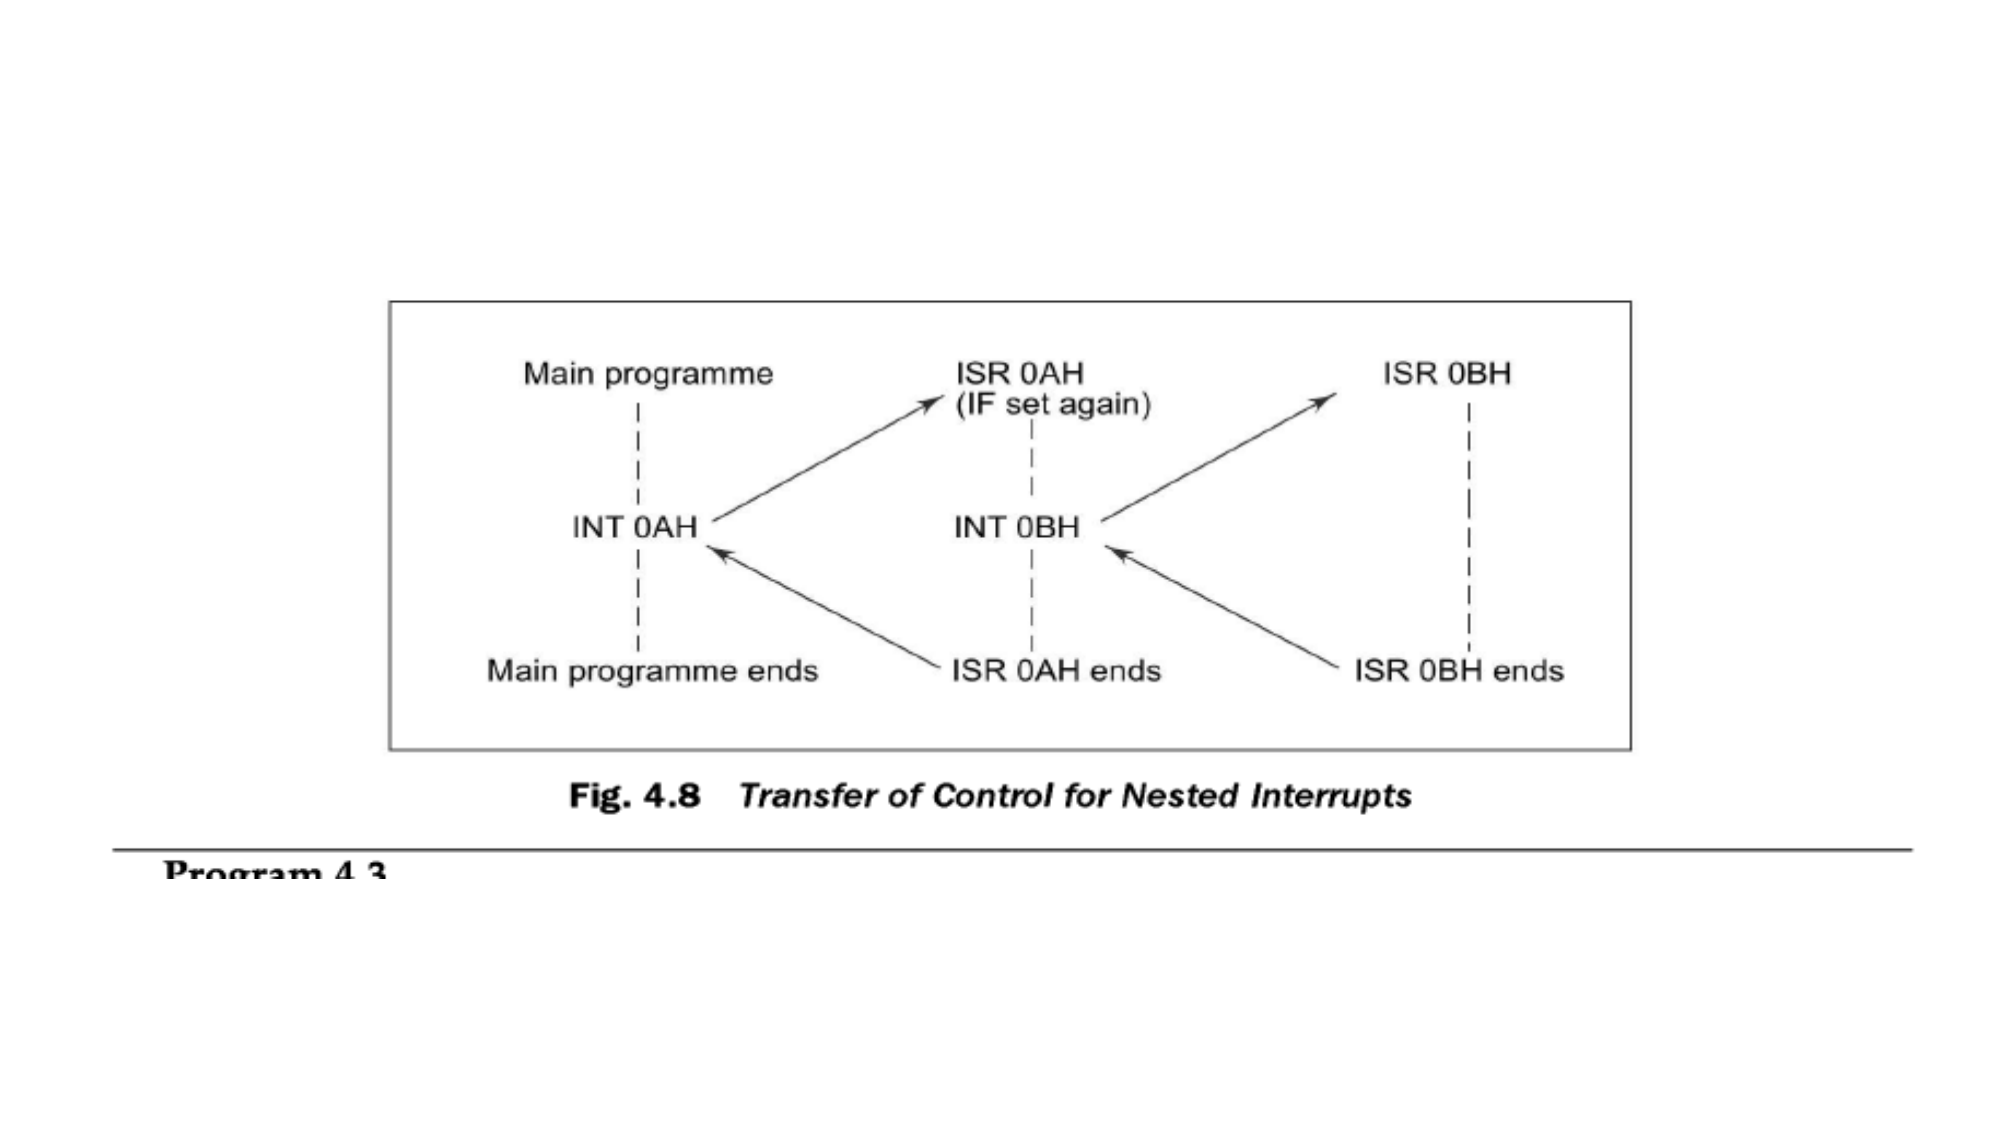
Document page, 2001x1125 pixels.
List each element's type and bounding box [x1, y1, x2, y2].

picture [91, 277, 1930, 879]
